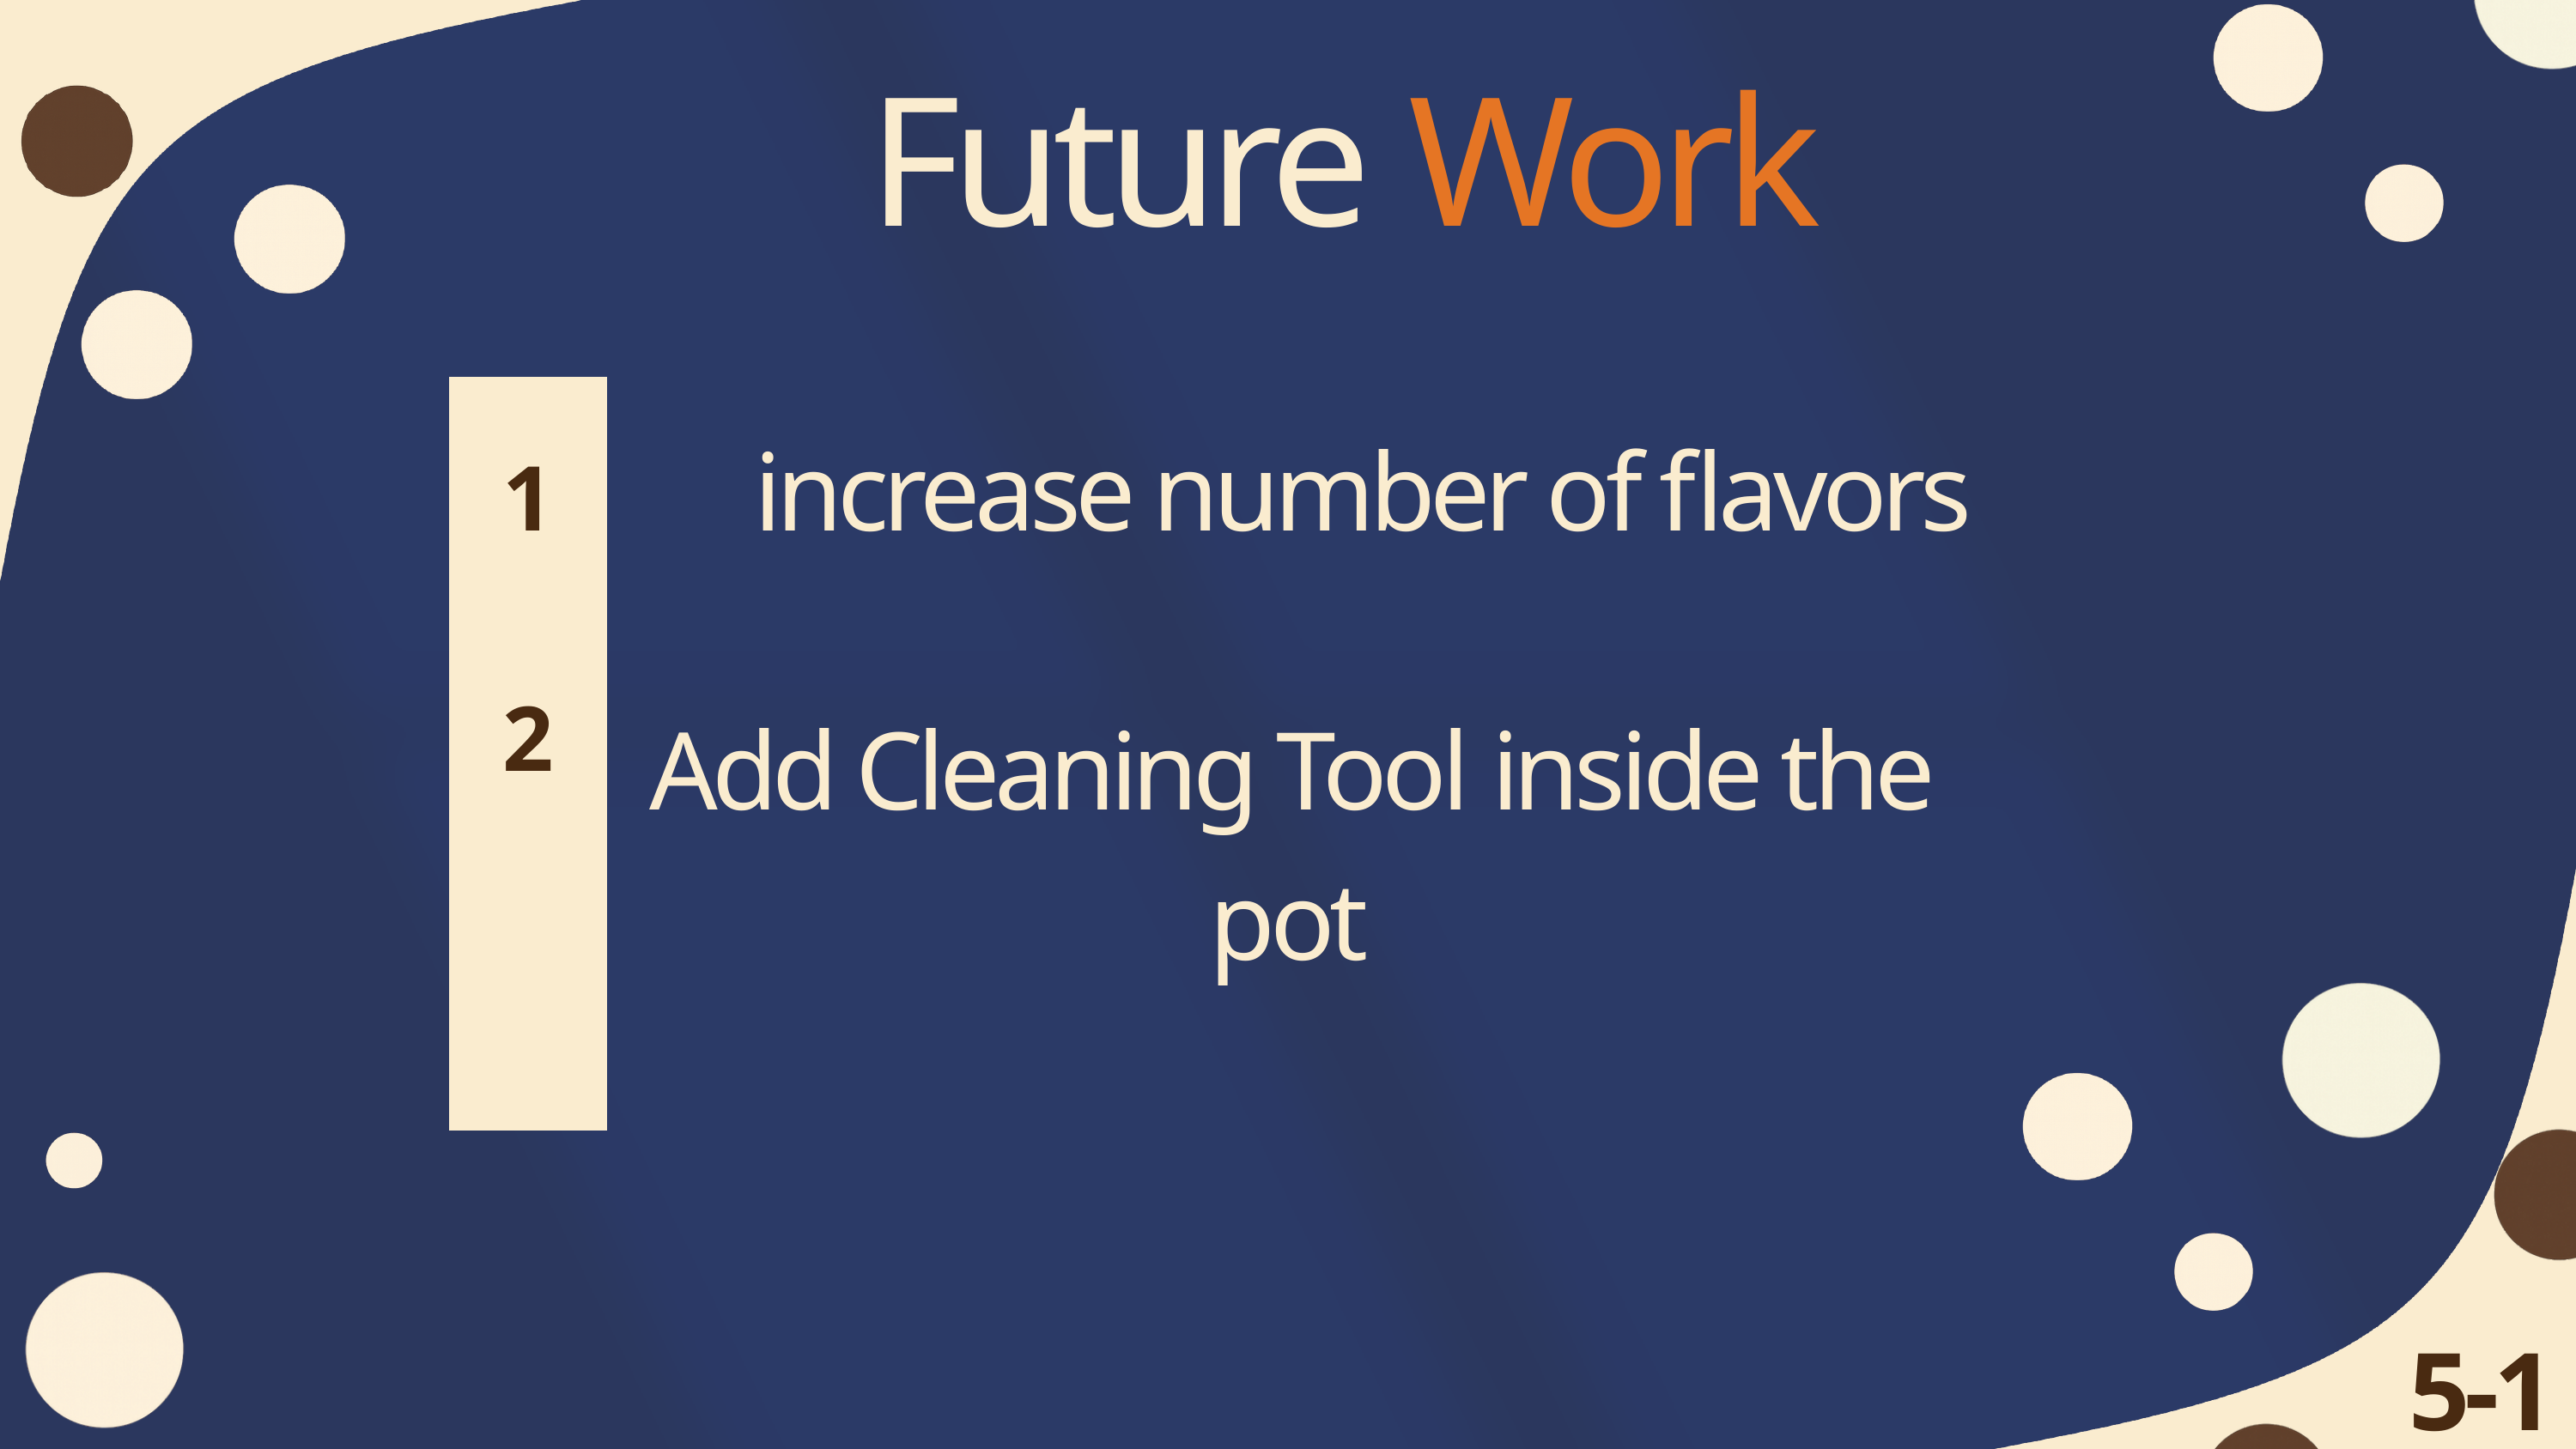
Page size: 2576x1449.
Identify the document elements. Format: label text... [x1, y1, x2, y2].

text_box [2267, 973, 2469, 1159]
text_box [2202, 0, 2342, 126]
text_box Add Cleaning Tool inside the pot [644, 681, 1935, 982]
text_box [10, 69, 145, 215]
text_box [223, 177, 365, 309]
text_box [150, 674, 905, 833]
text_box [2189, 1404, 2347, 1449]
text_box increase number of flavors [622, 402, 2105, 553]
text_box [2357, 159, 2458, 252]
text_box [0, 0, 2576, 1449]
text_box Future Work [633, 10, 2057, 262]
text_box [1995, 867, 2576, 1449]
text_box [70, 282, 212, 414]
text_box [10, 1262, 212, 1449]
text_box [2458, 0, 2576, 90]
text_box [0, 0, 581, 581]
text_box [2166, 1228, 2267, 1321]
text_box [2012, 1065, 2152, 1195]
text_box [40, 1129, 112, 1196]
text_box [2482, 1110, 2576, 1282]
text_box 1 [449, 434, 607, 549]
text_box 5-1 [2388, 1314, 2576, 1449]
